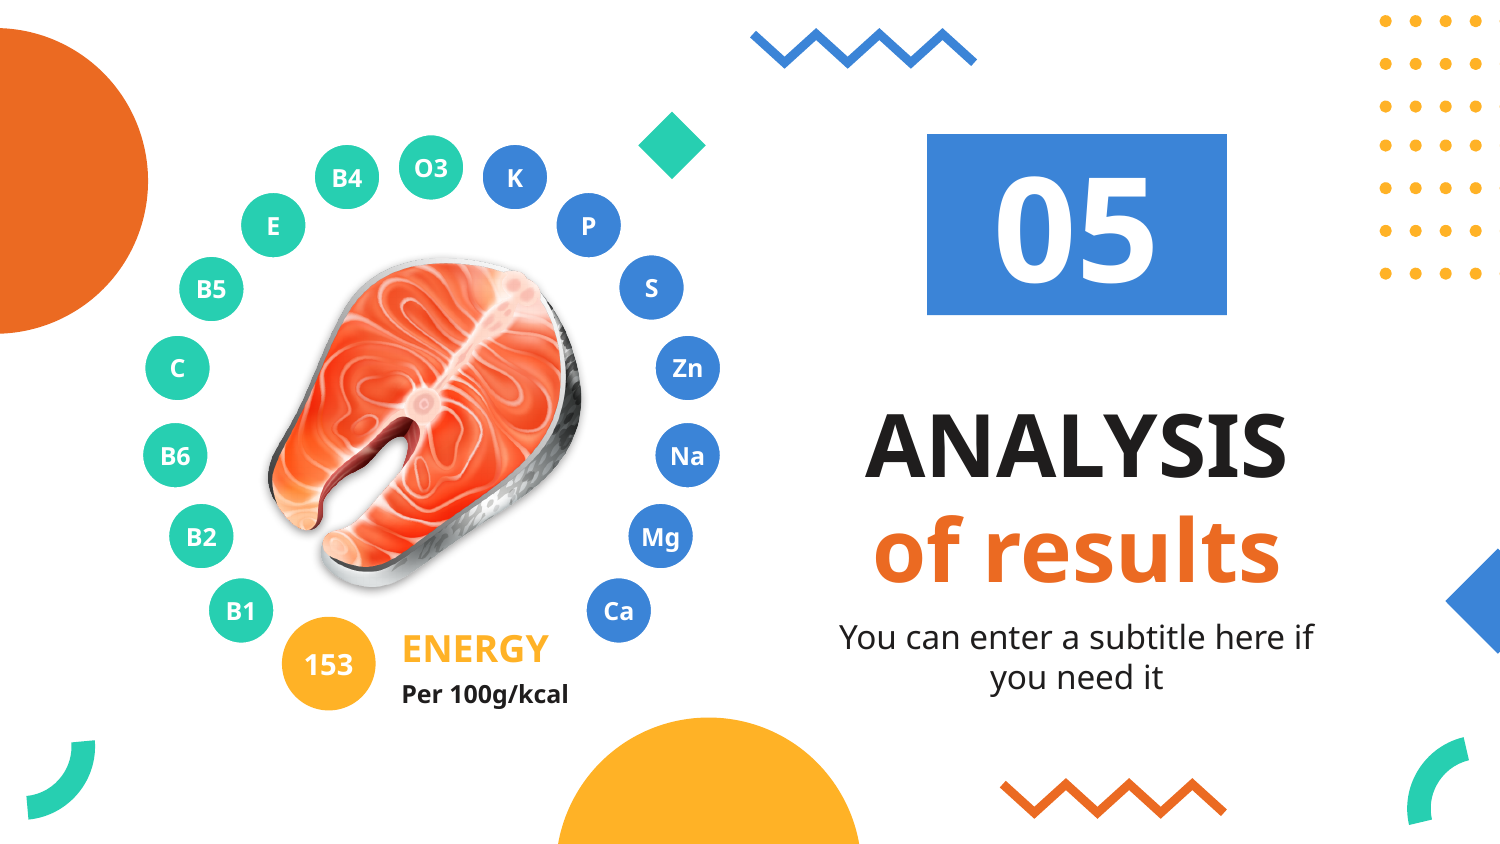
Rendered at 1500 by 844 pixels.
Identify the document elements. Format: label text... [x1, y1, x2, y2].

picture [265, 252, 586, 591]
subtitle You can enter a subtitle here if you need it [818, 600, 1336, 710]
title ANALYSIS of results [818, 397, 1336, 594]
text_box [141, 133, 722, 714]
title 05 [927, 134, 1227, 316]
text_box [651, 111, 693, 132]
